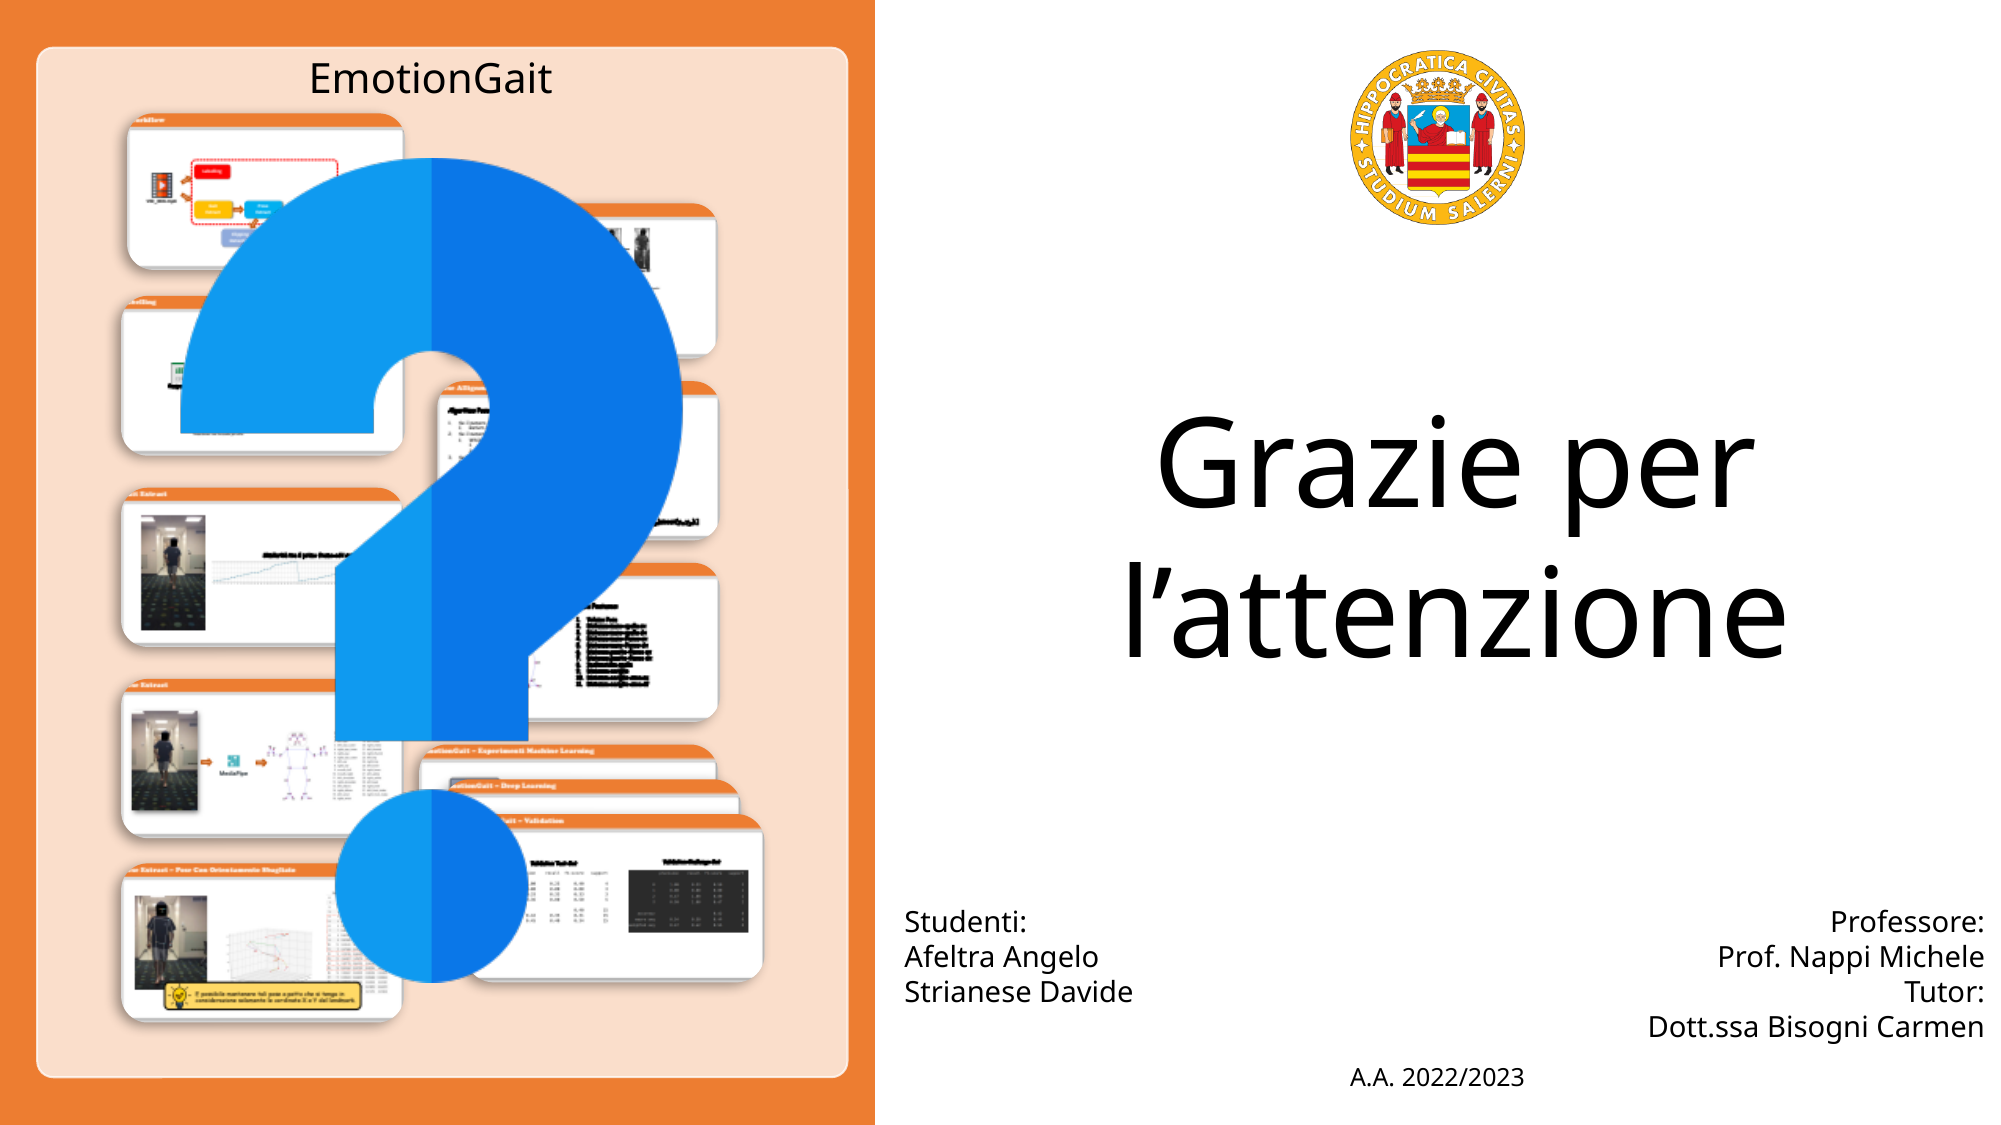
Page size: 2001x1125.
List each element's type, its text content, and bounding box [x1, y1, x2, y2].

text_box [36, 46, 849, 1079]
text_box Studenti: Afeltra Angelo Strianese Davide [889, 895, 1270, 1016]
picture [20, 113, 844, 1023]
text_box A.A. 2022/2023 [1247, 1054, 1628, 1100]
text_box Grazie per l’attenzione [982, 374, 1929, 690]
text_box Professore: Prof. Nappi Michele Tutor: Dott.ssa Bisogni Carmen [1437, 895, 2000, 1051]
text_box [0, 0, 875, 1125]
picture [1188, 47, 1687, 239]
text_box EmotionGait [245, 44, 616, 109]
